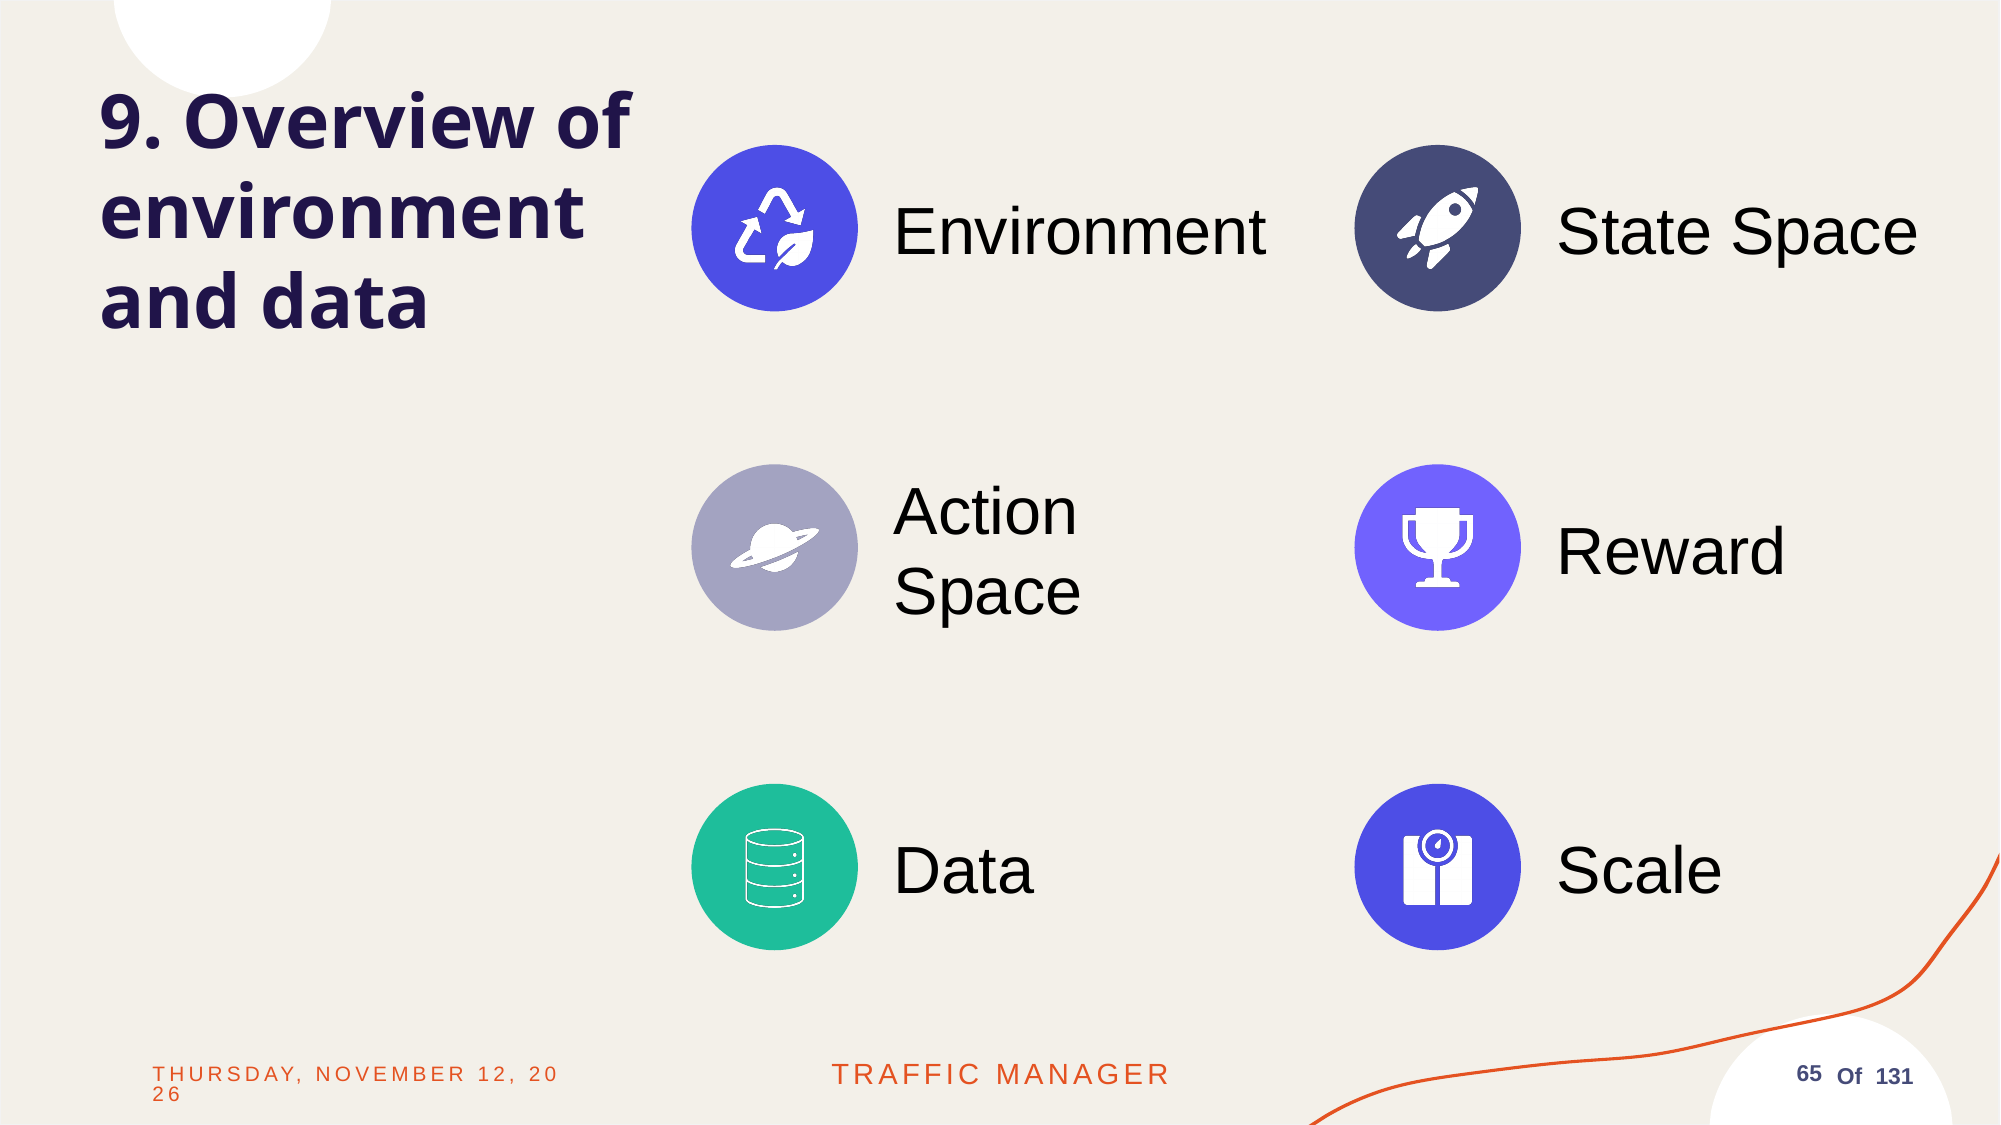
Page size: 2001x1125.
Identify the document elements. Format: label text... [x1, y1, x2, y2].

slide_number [137, 1042, 588, 1103]
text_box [84, 65, 926, 313]
footer Traffic MANAGER [662, 1042, 1338, 1103]
slide_number 65 [1599, 1042, 1838, 1103]
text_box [662, 97, 1978, 998]
